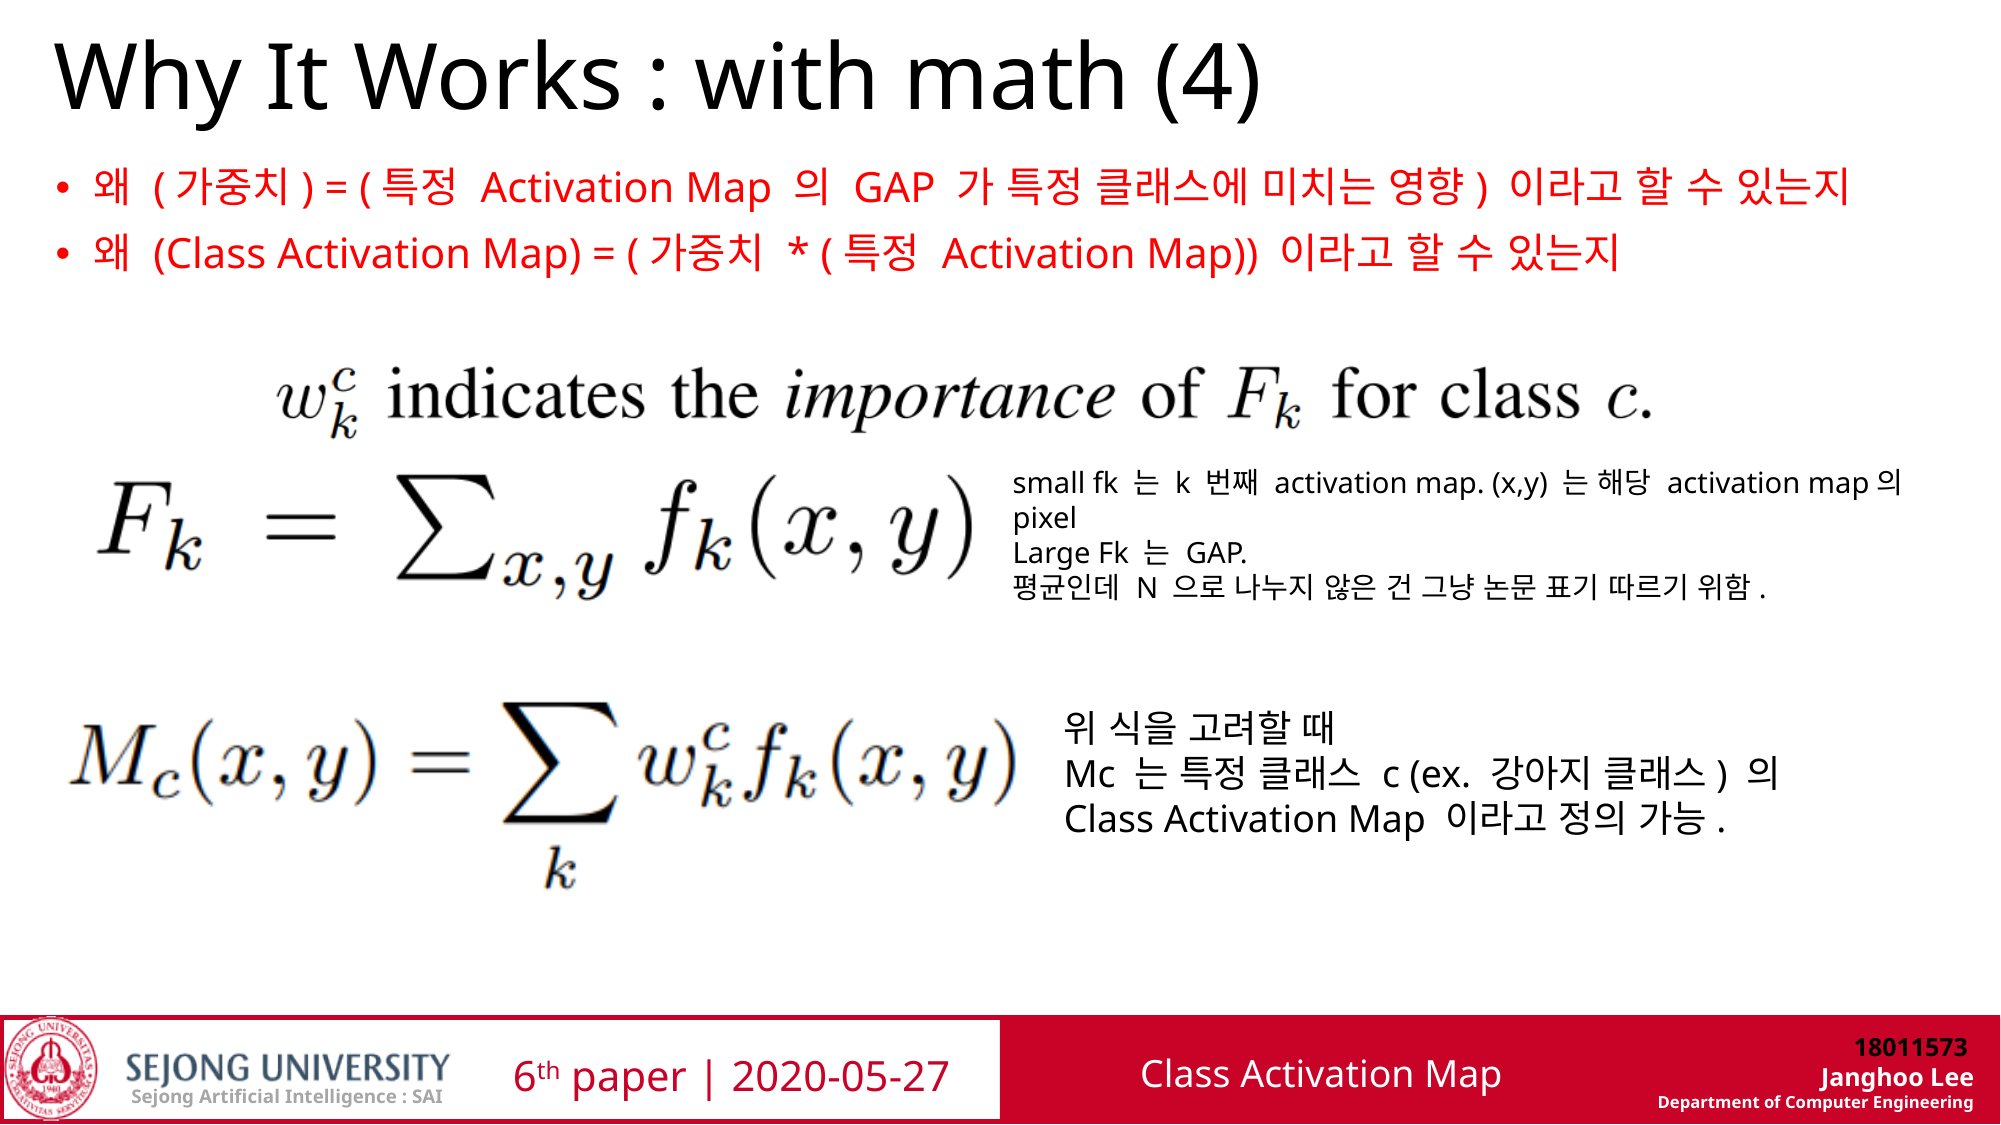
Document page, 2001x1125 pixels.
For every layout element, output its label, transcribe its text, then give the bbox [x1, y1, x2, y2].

list 왜 (가중치) = (특정 Activation Map 의 GAP 가 특정 클래스에 미치는 영향) 이라고 할 수 있는지 왜 (Class Activation Map) = (가중치 * (특정 Activation Map)) 이라고 할 수 있는지 [40, 159, 1962, 978]
text_box small fk 는 k 번째 activation map. (x,y) 는 해당 activation map의 pixel Large Fk 는 GAP. 평균인데 N 으로 나누지 않은 건 그냥 논문 표기 따르기 위함. [1000, 457, 1981, 612]
picture [51, 660, 1027, 900]
picture [4, 1016, 451, 1121]
picture [78, 350, 1678, 642]
title Why It Works : with math (4) [38, 0, 1958, 160]
text_box 위 식을 고려할 때 Mc 는 특정 클래스 c (ex. 강아지 클래스) 의 Class Activation Map 이라고 정의 가능. [1049, 697, 1857, 848]
